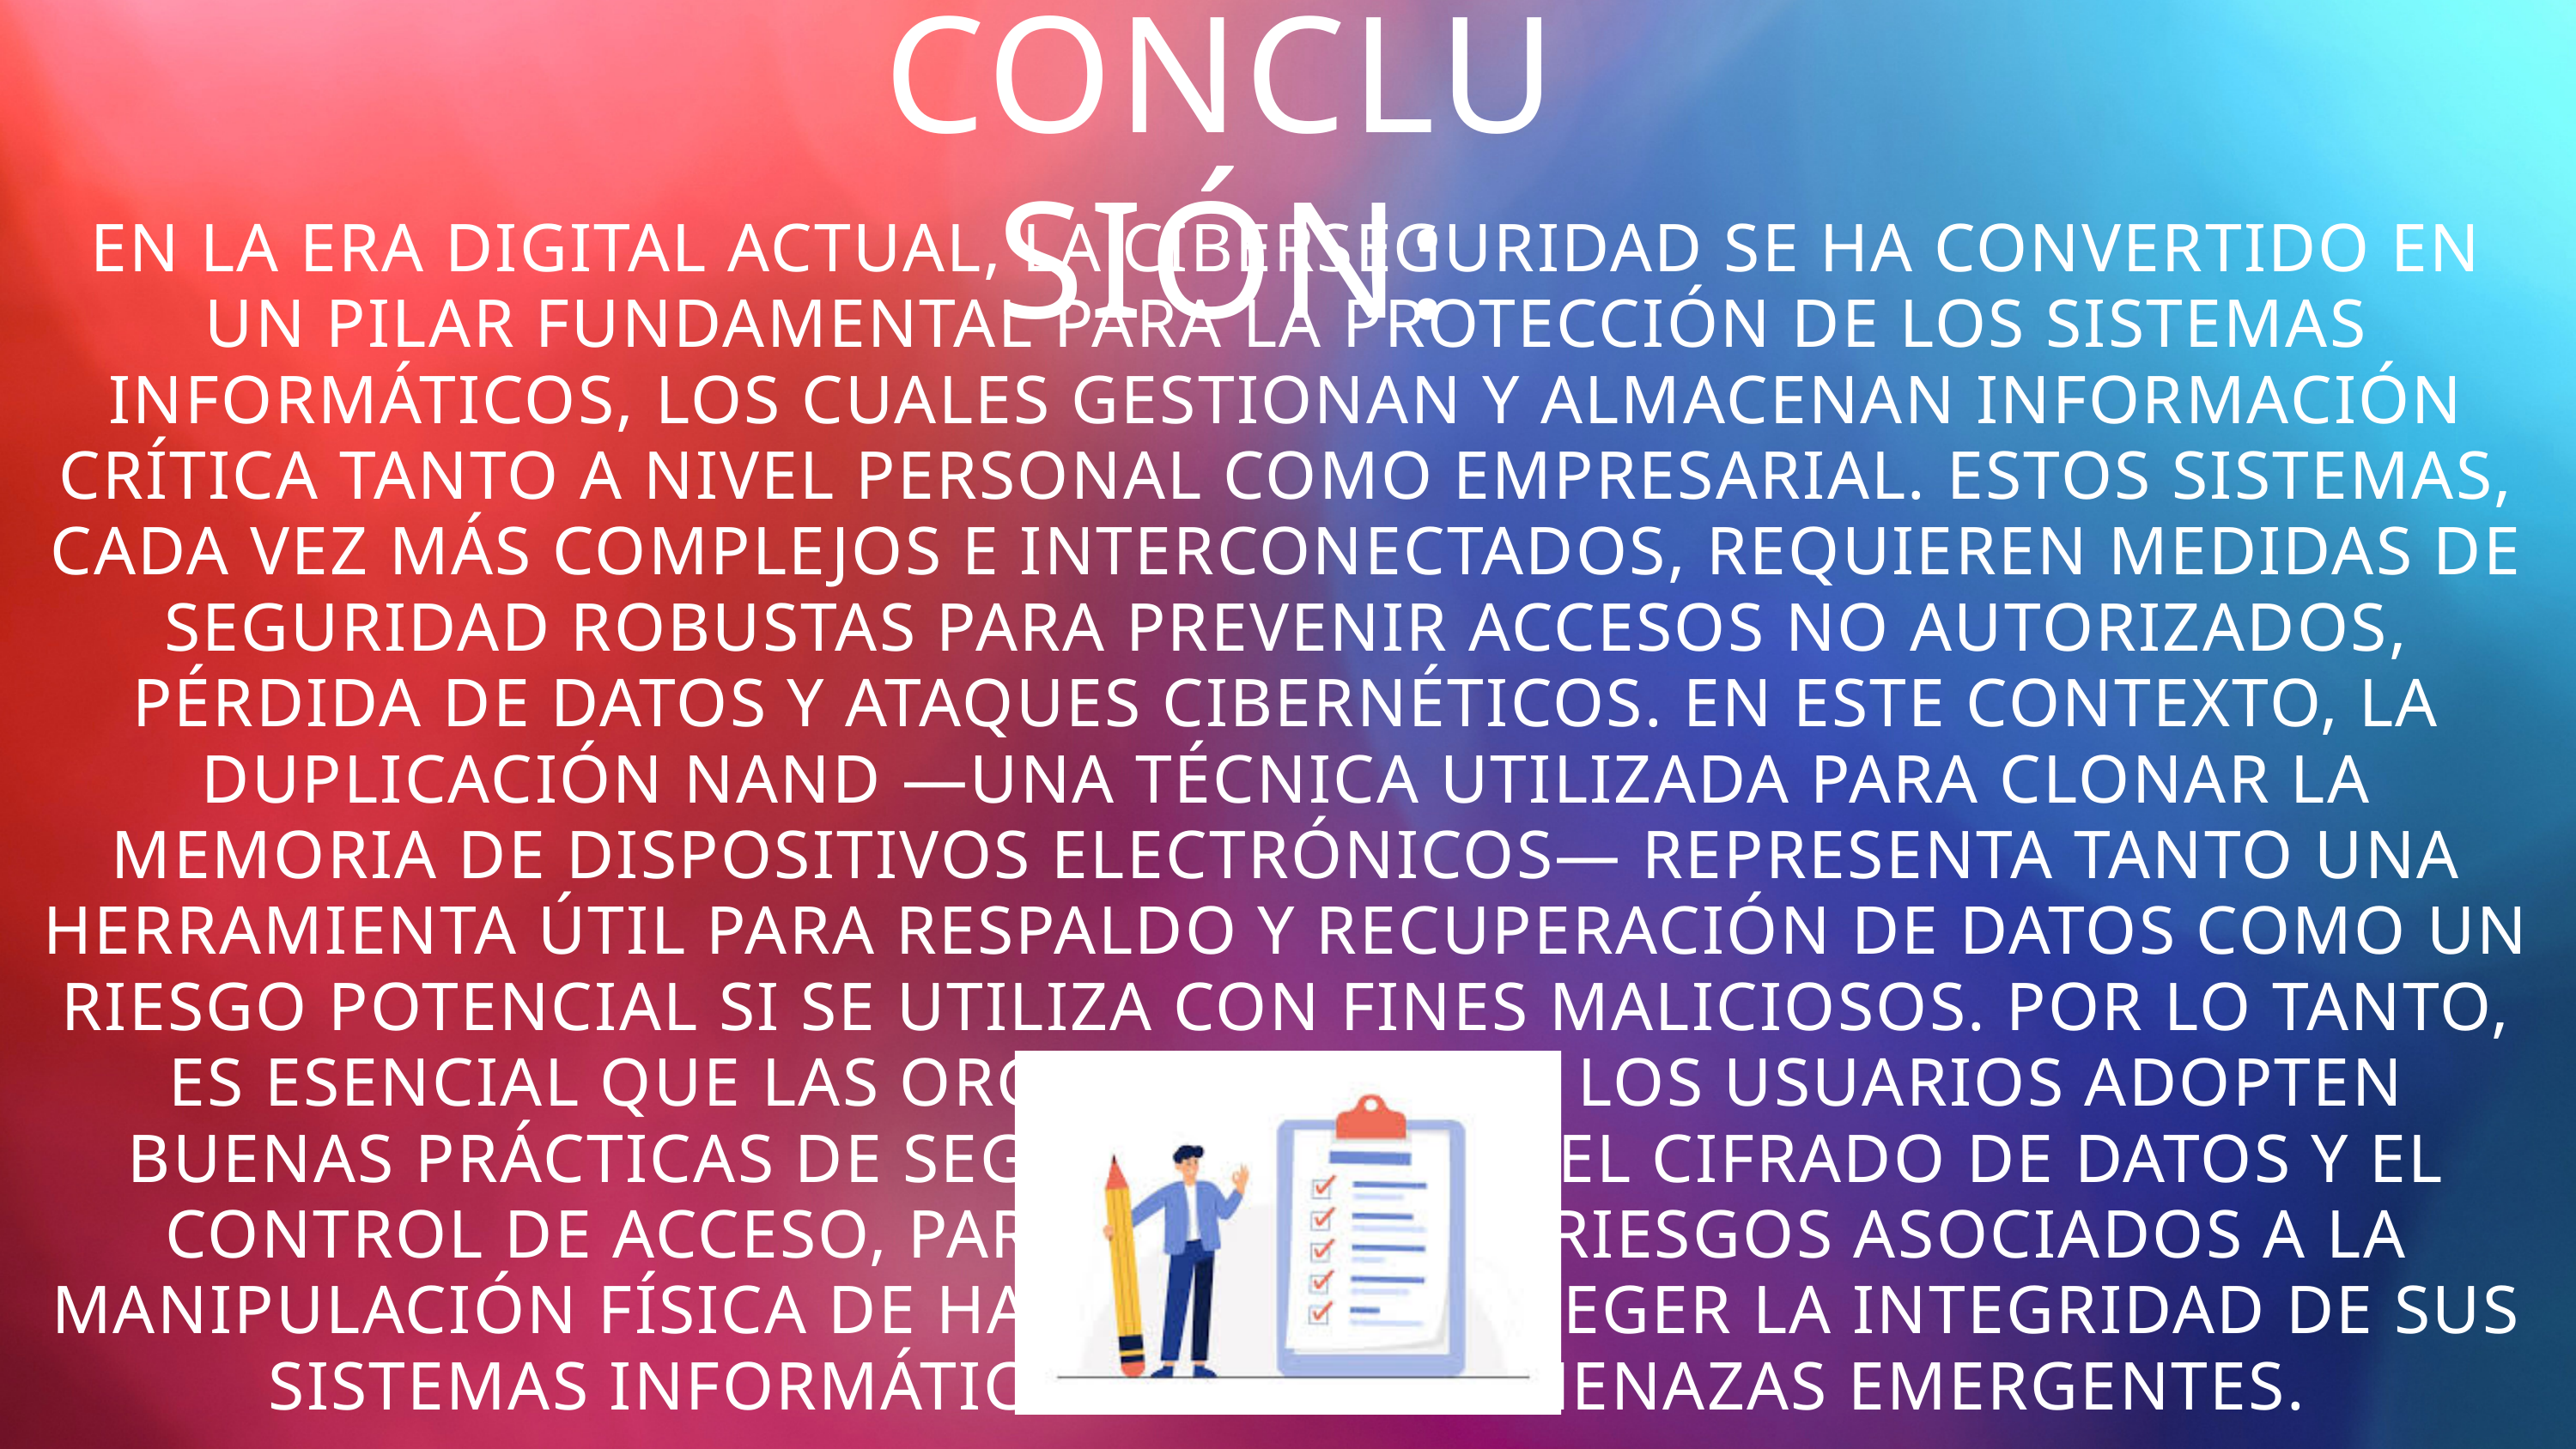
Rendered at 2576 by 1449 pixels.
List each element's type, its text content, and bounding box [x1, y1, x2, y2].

text_box [1014, 1051, 1562, 1415]
text_box CONCLUSIÓN: [852, 0, 1595, 350]
text_box [0, 0, 2576, 1449]
text_box EN LA ERA DIGITAL ACTUAL, LA CIBERSEGURIDAD SE HA CONVERTIDO EN UN PILAR FUNDAMENTAL PARA LA PROTECCIÓN DE LOS SISTEMAS INFORMÁTICOS, LOS CUALES GESTIONAN Y ALMACENAN INFORMACIÓN CRÍTICA TANTO A NIVEL PERSONAL COMO EMPRESARIAL. ESTOS SISTEMAS, CADA VEZ MÁS COMPLEJOS E INTERCONECTADOS, REQUIEREN MEDIDAS DE SEGURIDAD ROBUSTAS PARA PREVENIR ACCESOS NO AUTORIZADOS, PÉRDIDA DE DATOS Y ATAQUES CIBERNÉTICOS. EN ESTE CONTEXTO, LA DUPLICACIÓN NAND —UNA TÉCNICA UTILIZADA PARA CLONAR LA MEMORIA DE DISPOSITIVOS ELECTRÓNICOS— REPRESENTA TANTO UNA HERRAMIENTA ÚTIL PARA RESPALDO Y RECUPERACIÓN DE DATOS COMO UN RIESGO POTENCIAL SI SE UTILIZA CON FINES MALICIOSOS. POR LO TANTO, ES ESENCIAL QUE LAS ORGANIZACIONES Y LOS USUARIOS ADOPTEN BUENAS PRÁCTICAS DE SEGURIDAD, COMO EL CIFRADO DE DATOS Y EL CONTROL DE ACCESO, PARA MITIGAR LOS RIESGOS ASOCIADOS A LA MANIPULACIÓN FÍSICA DE HARDWARE Y PROTEGER LA INTEGRIDAD DE SUS SISTEMAS INFORMÁTICOS FRENTE A AMENAZAS EMERGENTES. [37, 209, 2539, 1423]
